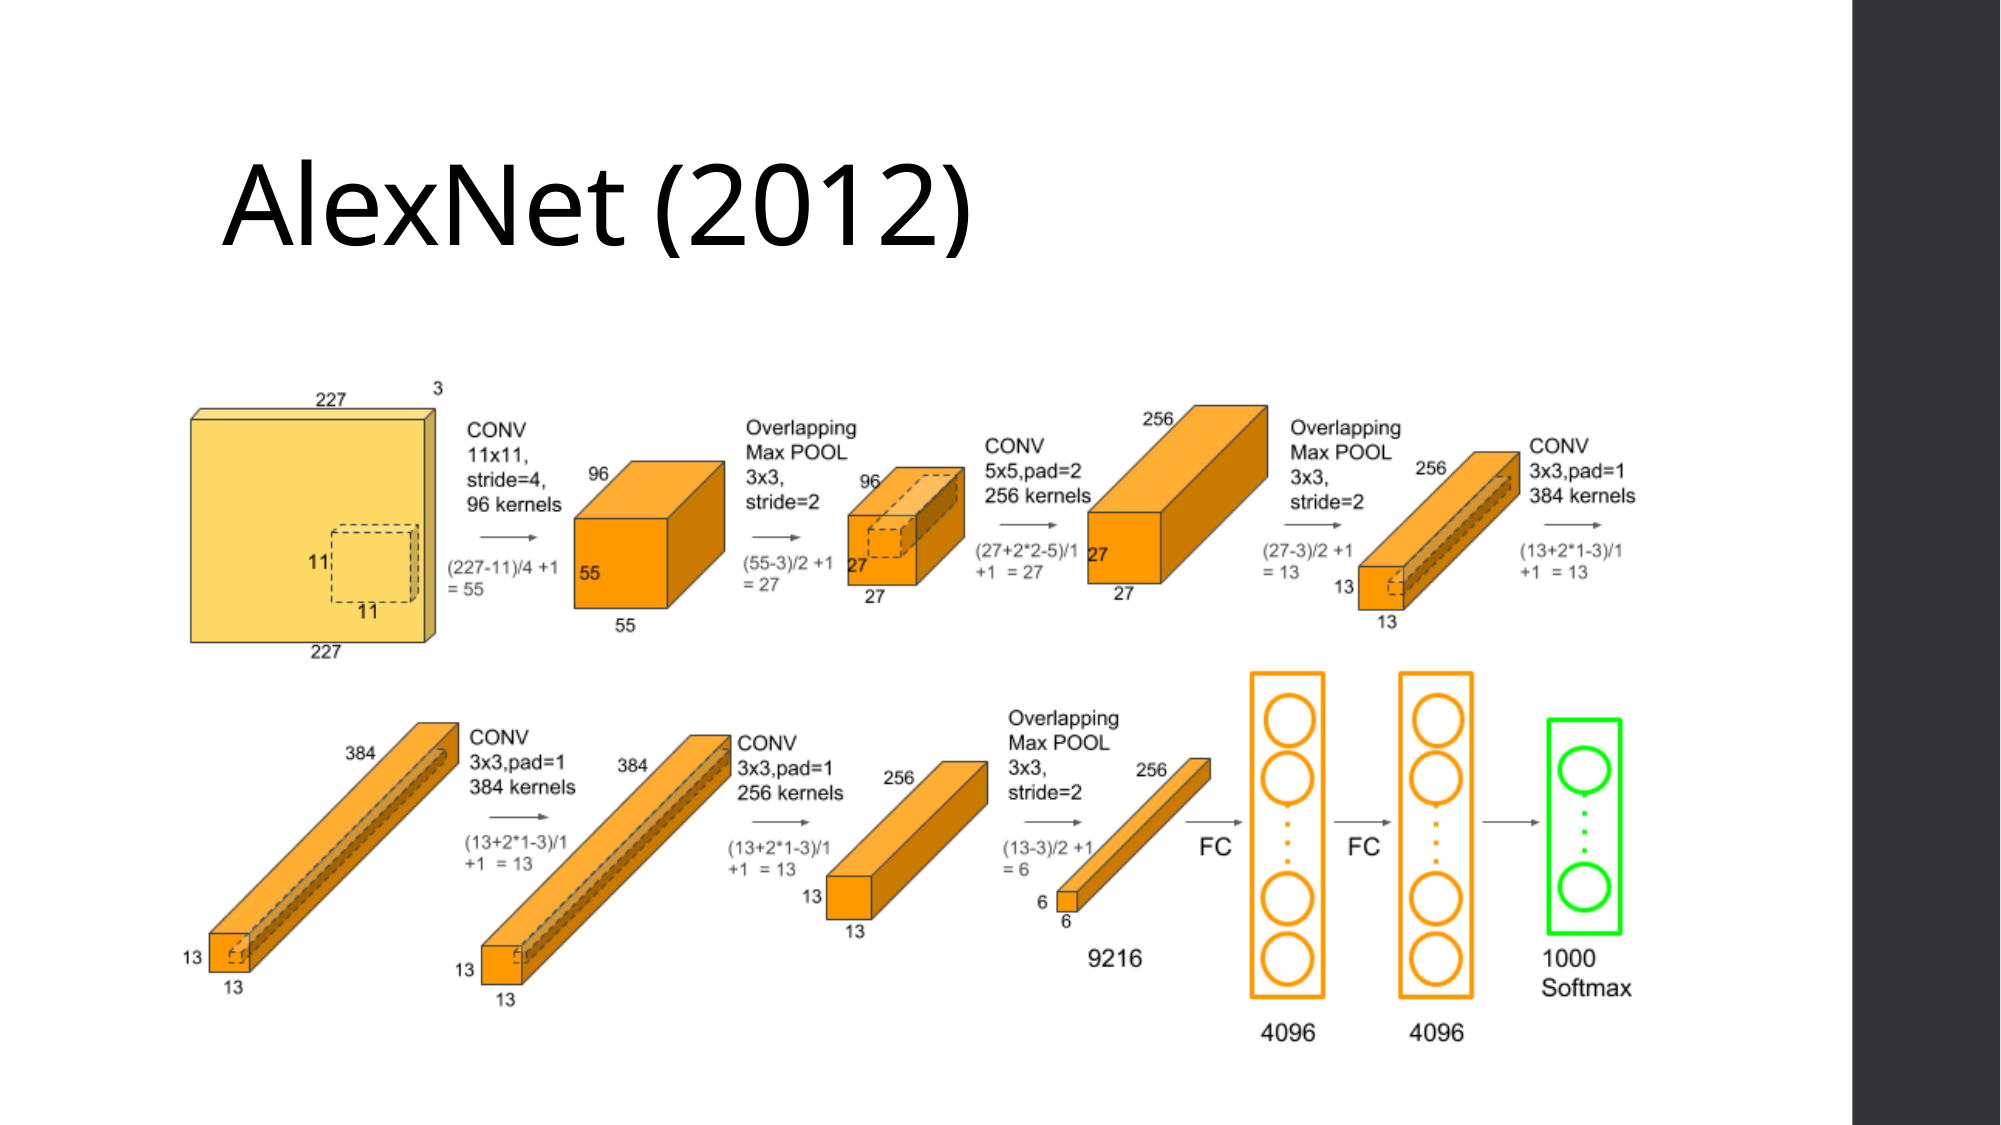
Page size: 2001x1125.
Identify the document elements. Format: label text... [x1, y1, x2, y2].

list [177, 258, 1663, 1094]
title AlexNet (2012) [206, 60, 1797, 278]
